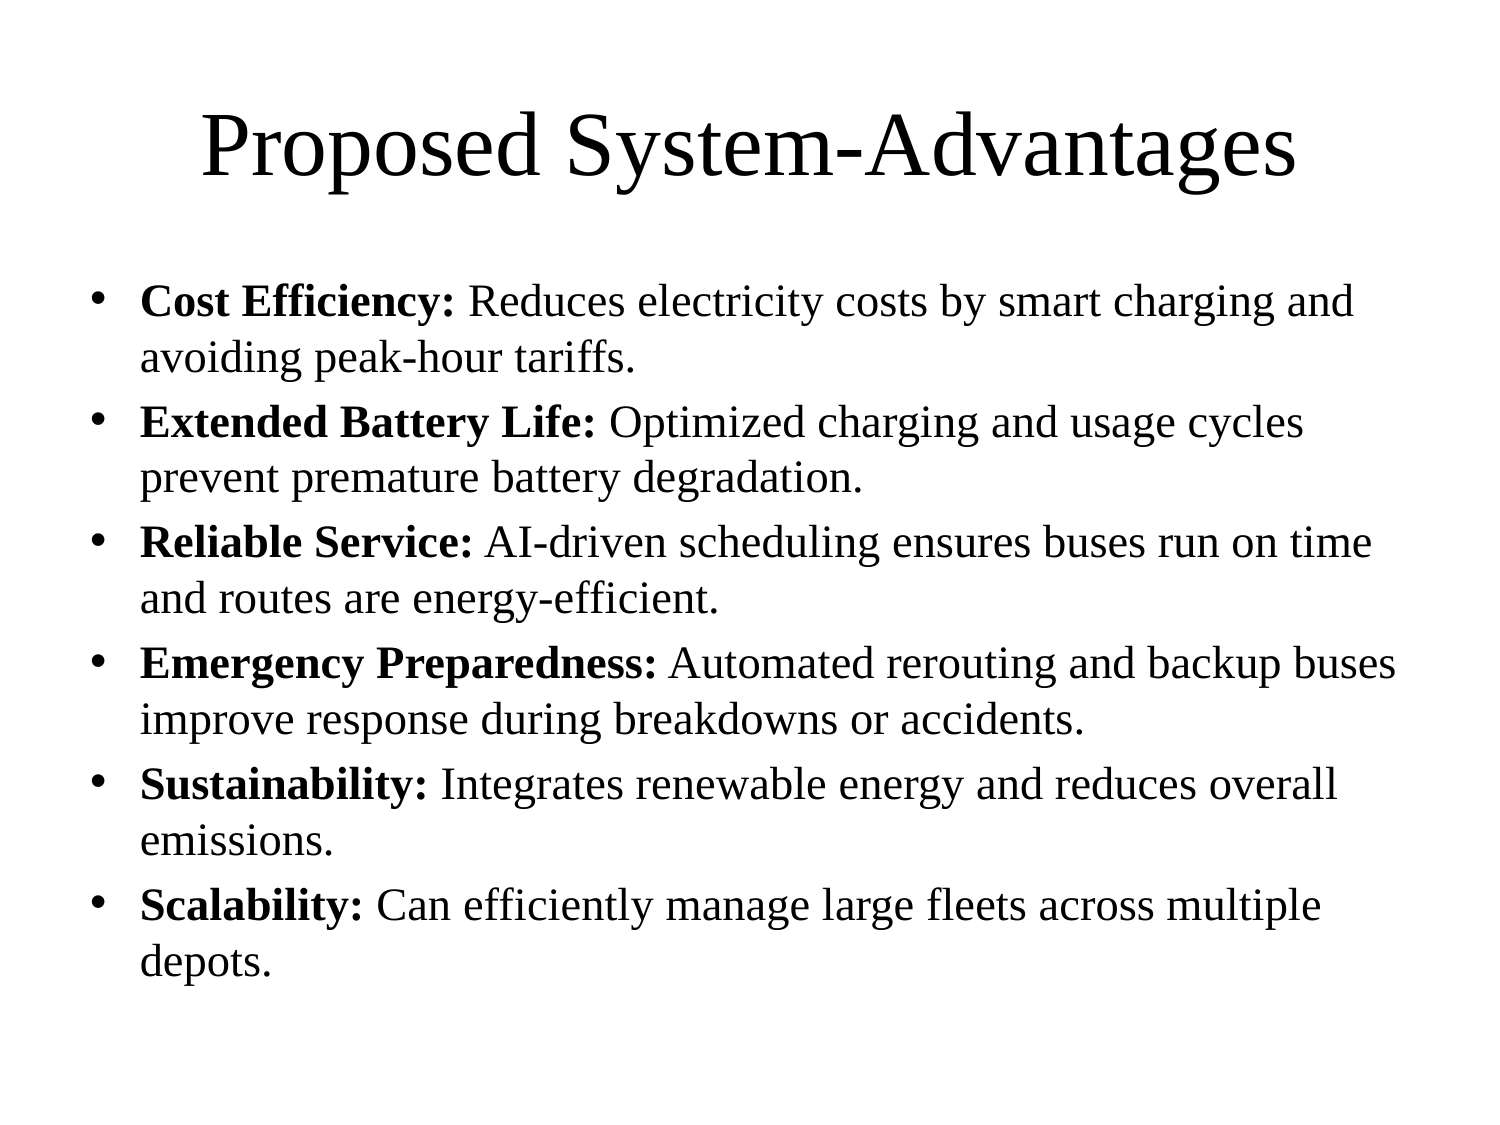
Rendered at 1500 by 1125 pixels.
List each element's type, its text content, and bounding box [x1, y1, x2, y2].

title Proposed System-Advantages [75, 45, 1425, 233]
list Cost Efficiency: Reduces electricity costs by smart charging and avoiding peak-hour tariffs. Extended Battery Life: Optimized charging and usage cycles prevent premature battery degradation. Reliable Service: AI-driven scheduling ensures buses run on time and routes are energy-efficient. Emergency Preparedness: Automated rerouting and backup buses improve response during breakdowns or accidents. Sustainability: Integrates renewable energy and reduces overall emissions. Scalability: Can efficiently manage large fleets across multiple depots. [75, 262, 1425, 1005]
